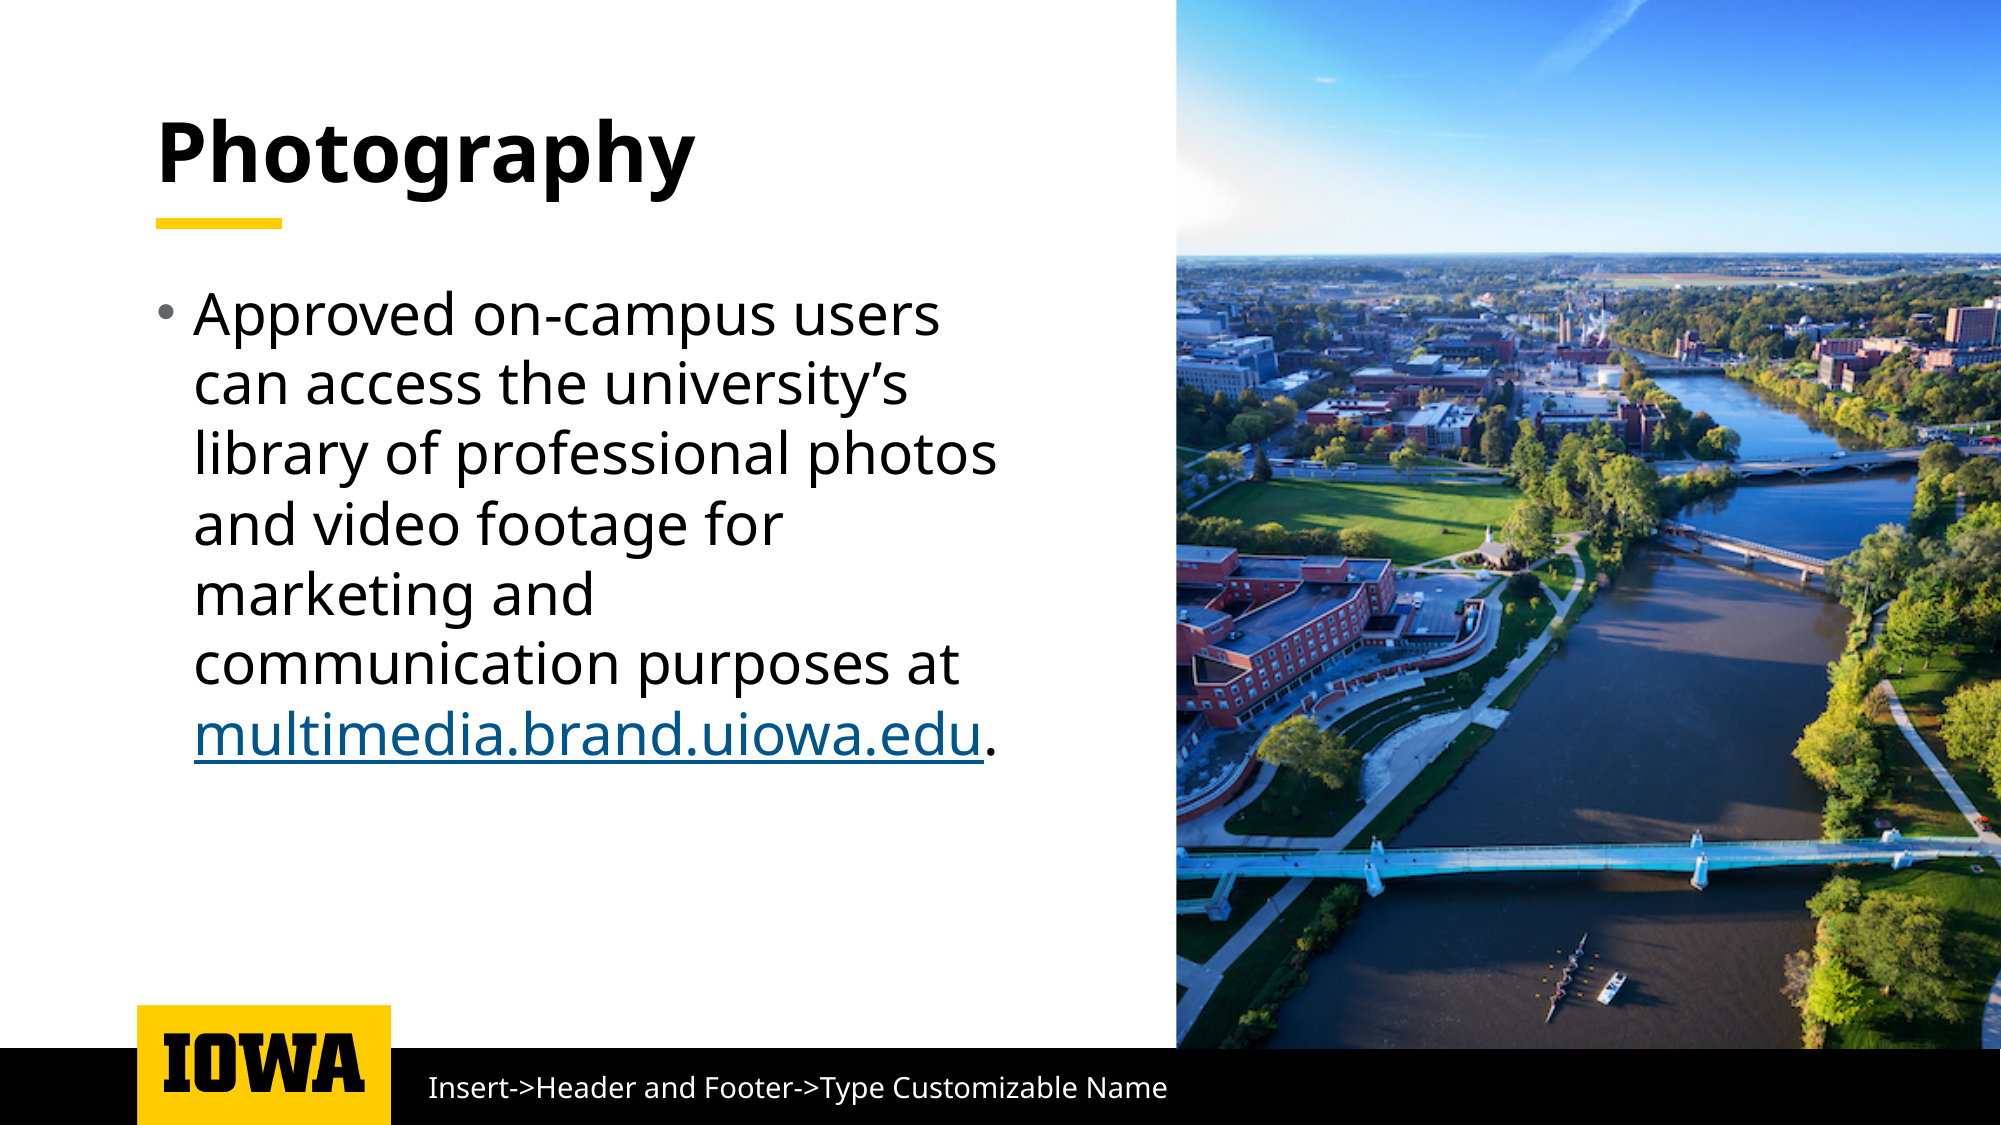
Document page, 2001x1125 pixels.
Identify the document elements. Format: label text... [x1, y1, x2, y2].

list Approved on-campus users can access the university’s library of professional photos and video footage for marketing and communication purposes at multimedia.brand.uiowa.edu. [156, 276, 1019, 975]
title Photography [155, 81, 1019, 229]
picture [1176, 428, 1181, 437]
picture [1176, 0, 2001, 1049]
picture [137, 1005, 391, 1125]
footer Insert->Header and Footer->Type Customizable Name [413, 1056, 1838, 1117]
